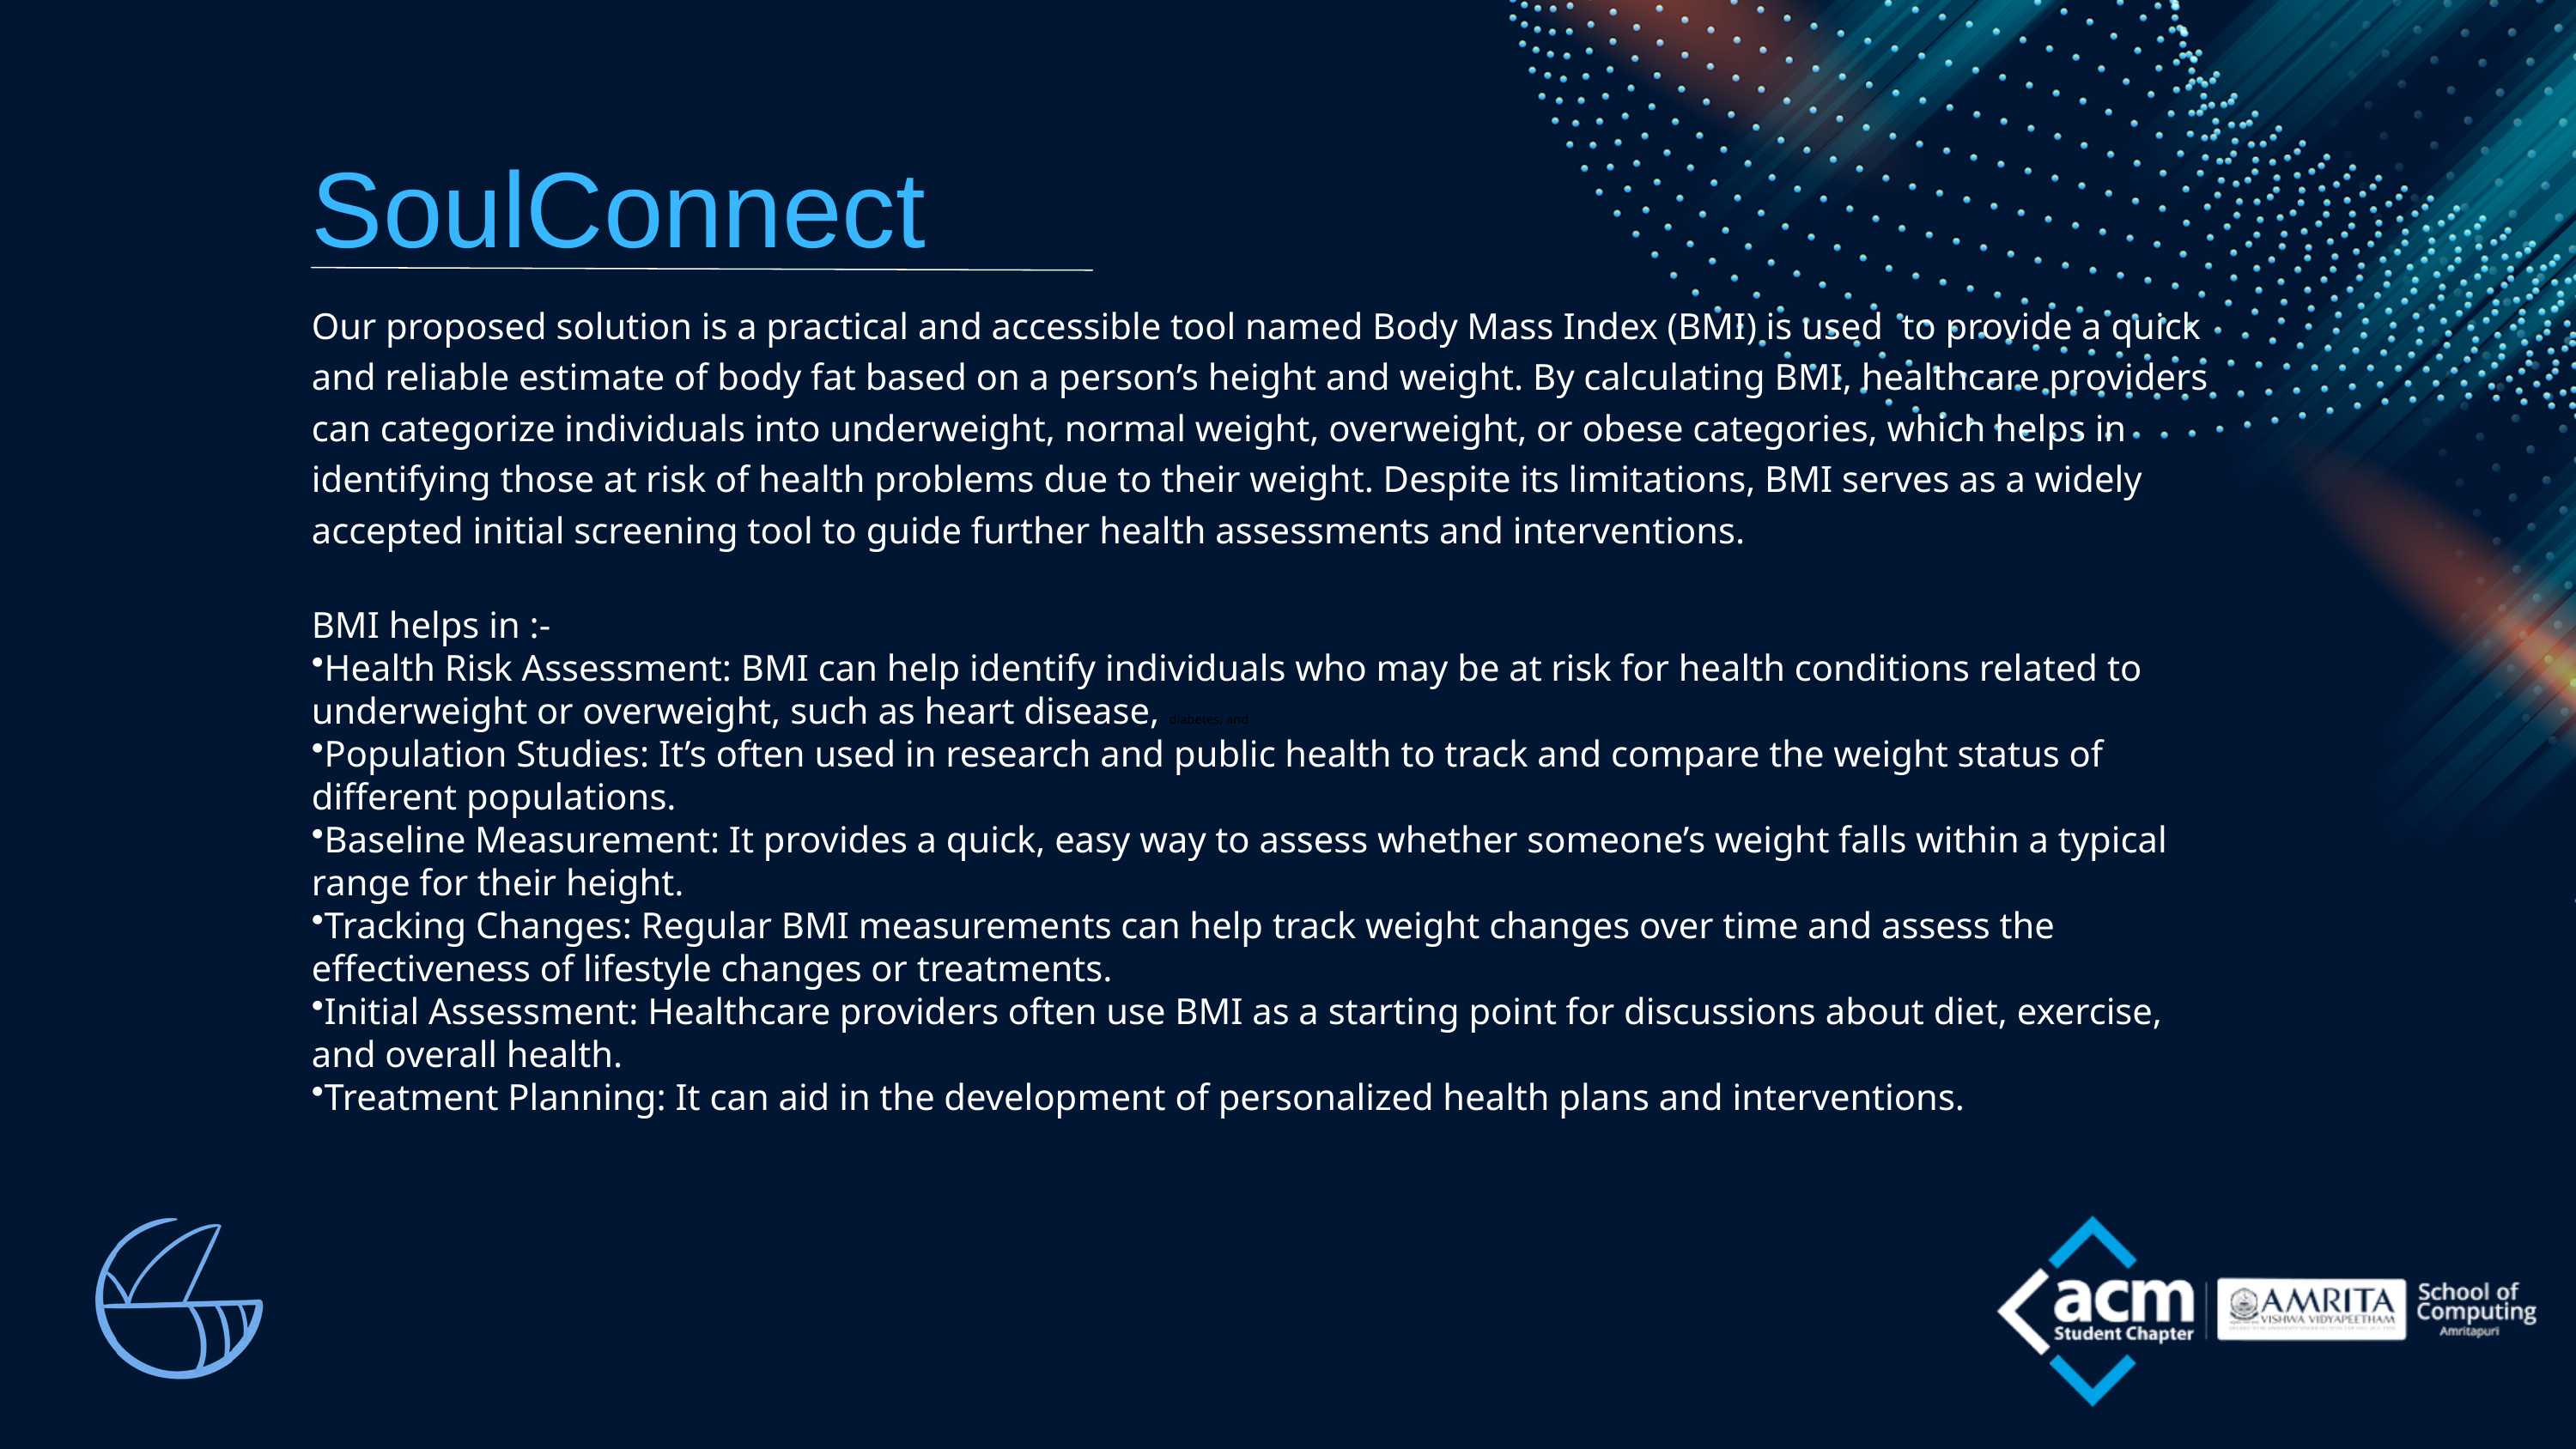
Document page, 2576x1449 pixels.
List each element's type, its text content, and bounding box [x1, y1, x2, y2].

text_box [1994, 1210, 2543, 1411]
text_box Our proposed solution is a practical and accessible tool named Body Mass Index (BMI) is used to provide a quick and reliable estimate of body fat based on a person’s height and weight. By calculating BMI, healthcare providers can categorize individuals into underweight, normal weight, overweight, or obese categories, which helps in identifying those at risk of health problems due to their weight. Despite its limitations, BMI serves as a widely accepted initial screening tool to guide further health assessments and interventions. BMI helps in :- Health Risk Assessment: BMI can help identify individuals who may be at risk for health conditions related to underweight or overweight, such as heart disease, diabetes, and Population Studies: It’s often used in research and public health to track and compare the weight status of different populations. Baseline Measurement: It provides a quick, easy way to assess whether someone’s weight falls within a typical range for their height. Tracking Changes: Regular BMI measurements can help track weight changes over time and assess the effectiveness of lifestyle changes or treatments. Initial Assessment: Healthcare providers often use BMI as a starting point for discussions about diet, exercise, and overall health. Treatment Planning: It can aid in the development of personalized health plans and interventions. [312, 294, 2211, 1221]
text_box [0, 1049, 349, 1449]
text_box SoulConnect [311, 140, 1590, 270]
text_box [0, 0, 2576, 1449]
